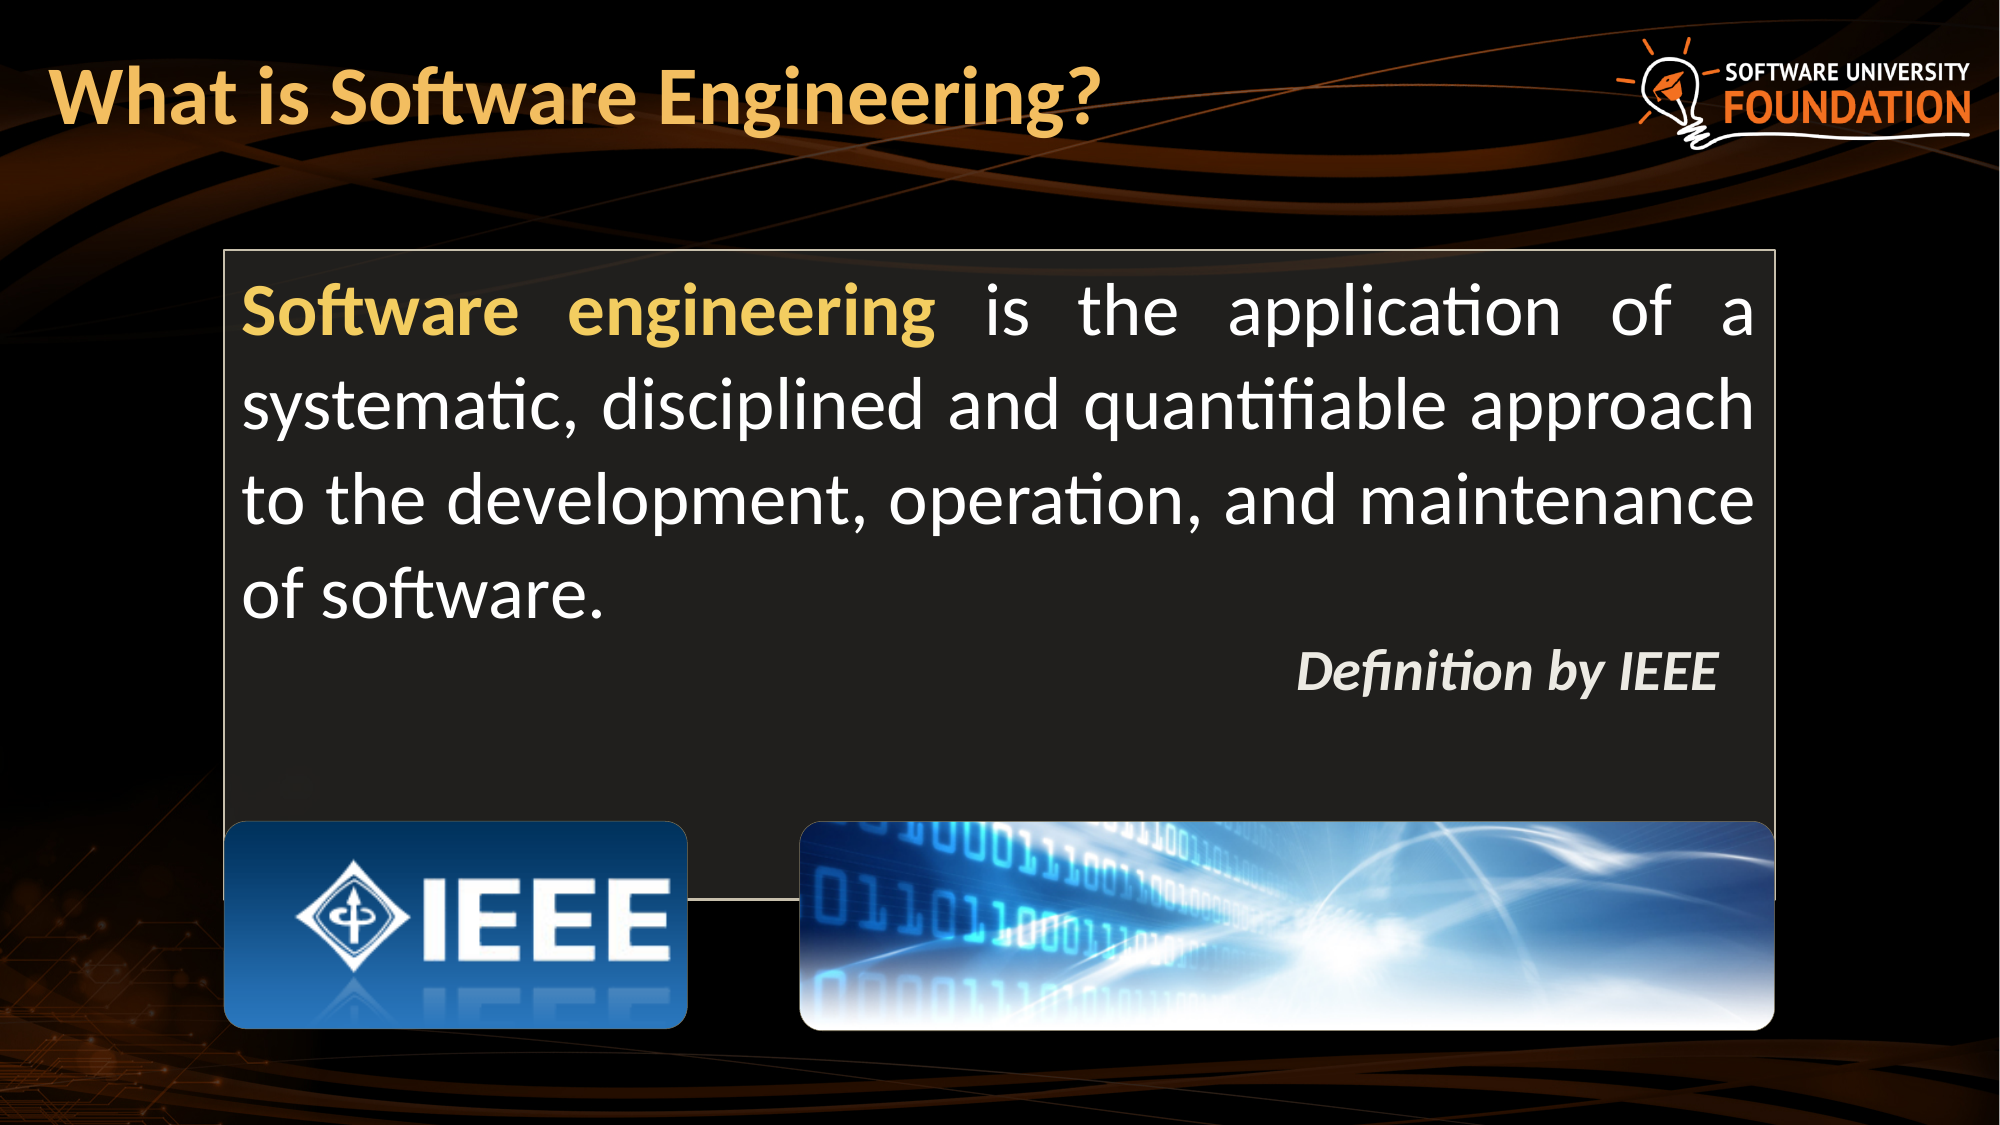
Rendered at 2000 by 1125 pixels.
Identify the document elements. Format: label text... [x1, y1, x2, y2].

title What is Software Engineering? [30, 6, 1602, 189]
text_box Definition by IEEE [1281, 624, 1735, 710]
list Software engineering is the application of a systematic, disciplined and quantifiable approach to the development, operation, and maintenance of software. [223, 249, 1775, 900]
picture [0, 0, 2000, 1125]
